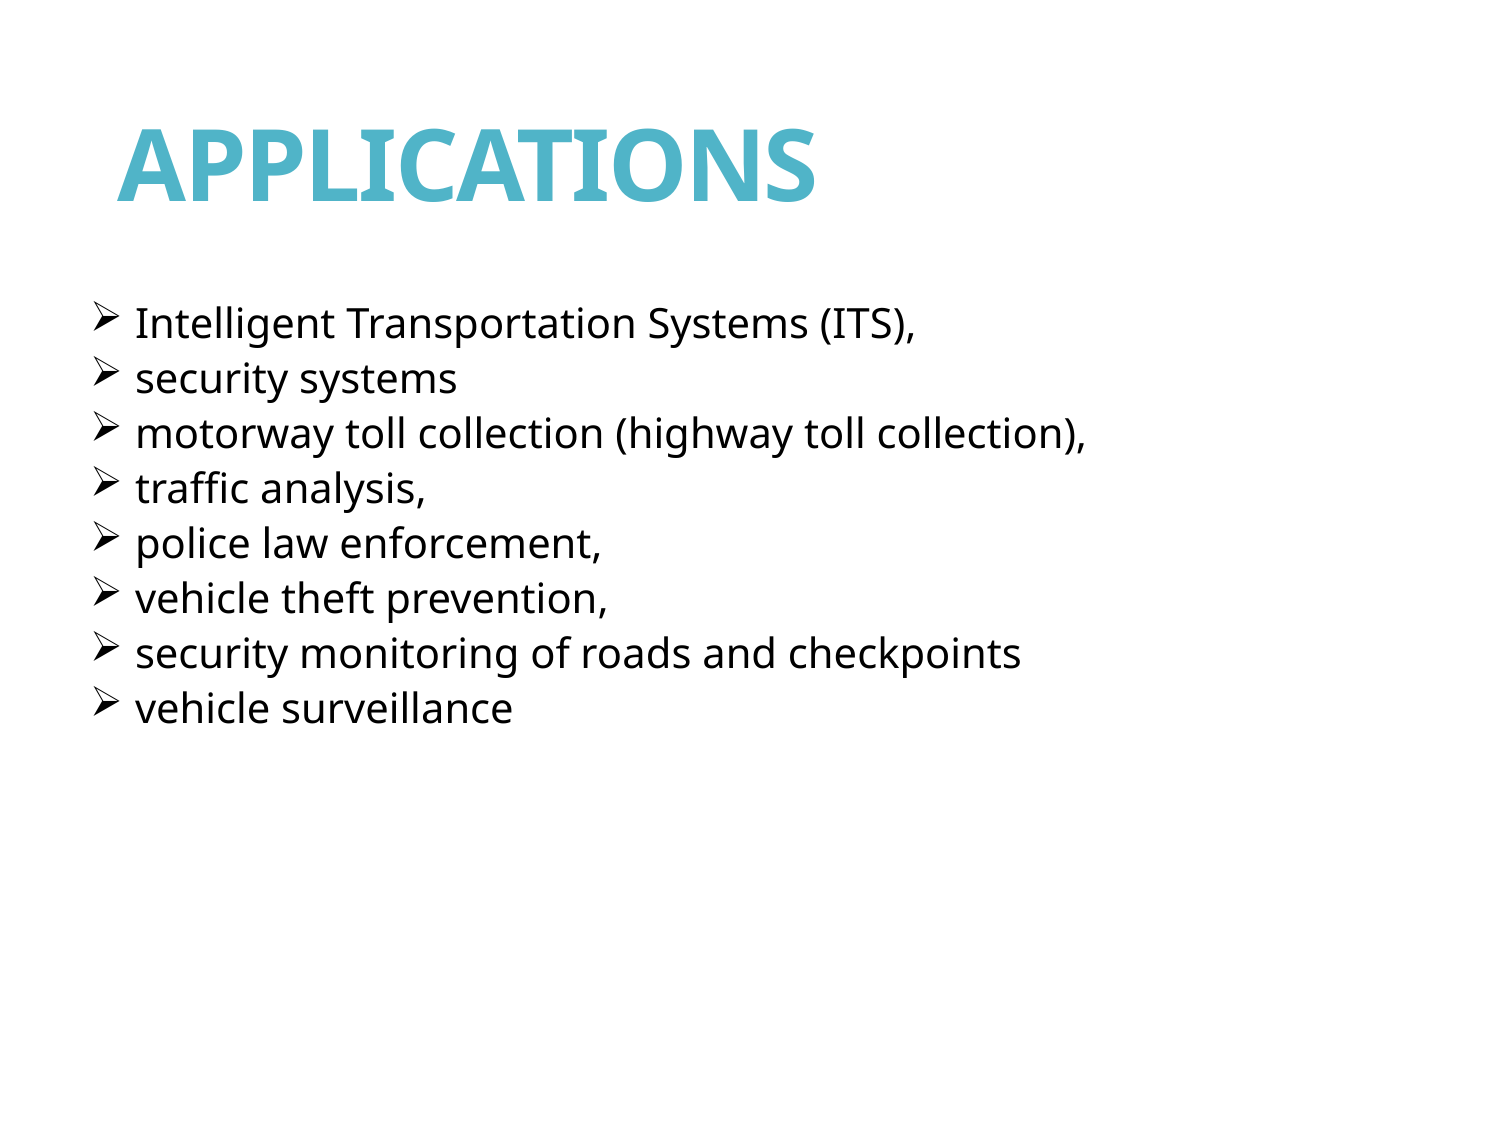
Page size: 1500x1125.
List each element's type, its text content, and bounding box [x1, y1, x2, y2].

list APPLICATIONS Intelligent Transportation Systems (ITS), security systems motorway toll collection (highway toll collection), traffic analysis, police law enforcement, vehicle theft prevention, security monitoring of roads and checkpoints vehicle surveillance [75, 112, 1425, 1038]
